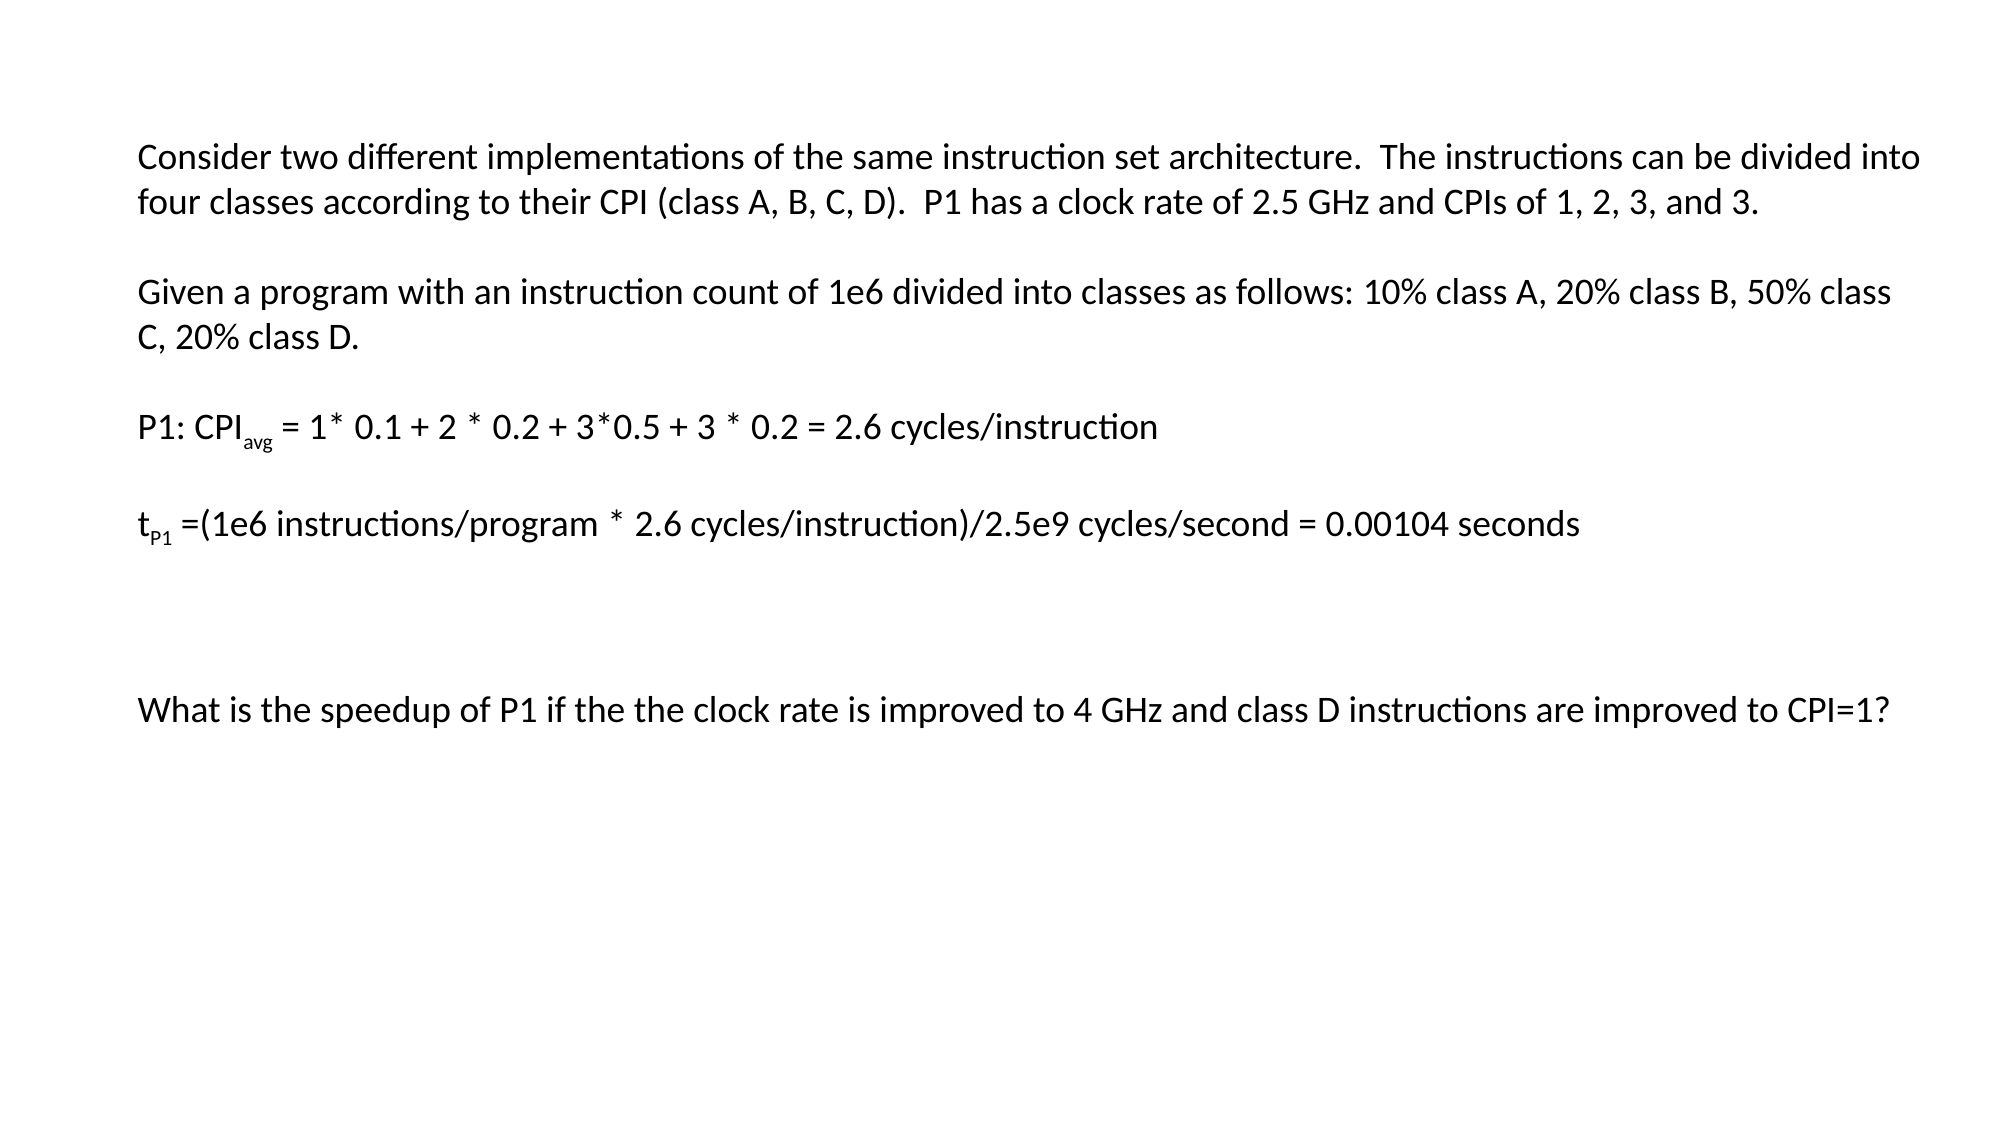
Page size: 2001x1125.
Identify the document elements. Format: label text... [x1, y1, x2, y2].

text_box Consider two different implementations of the same instruction set architecture. The instructions can be divided into four classes according to their CPI (class A, B, C, D). P1 has a clock rate of 2.5 GHz and CPIs of 1, 2, 3, and 3. Given a program with an instruction count of 1e6 divided into classes as follows: 10% class A, 20% class B, 50% class C, 20% class D. P1: CPIavg = 1* 0.1 + 2 * 0.2 + 3*0.5 + 3 * 0.2 = 2.6 cycles/instruction tP1 =(1e6 instructions/program * 2.6 cycles/instruction)/2.5e9 cycles/second = 0.00104 seconds What is the speedup of P1 if the the clock rate is improved to 4 GHz and class D instructions are improved to CPI=1? [123, 124, 1945, 782]
